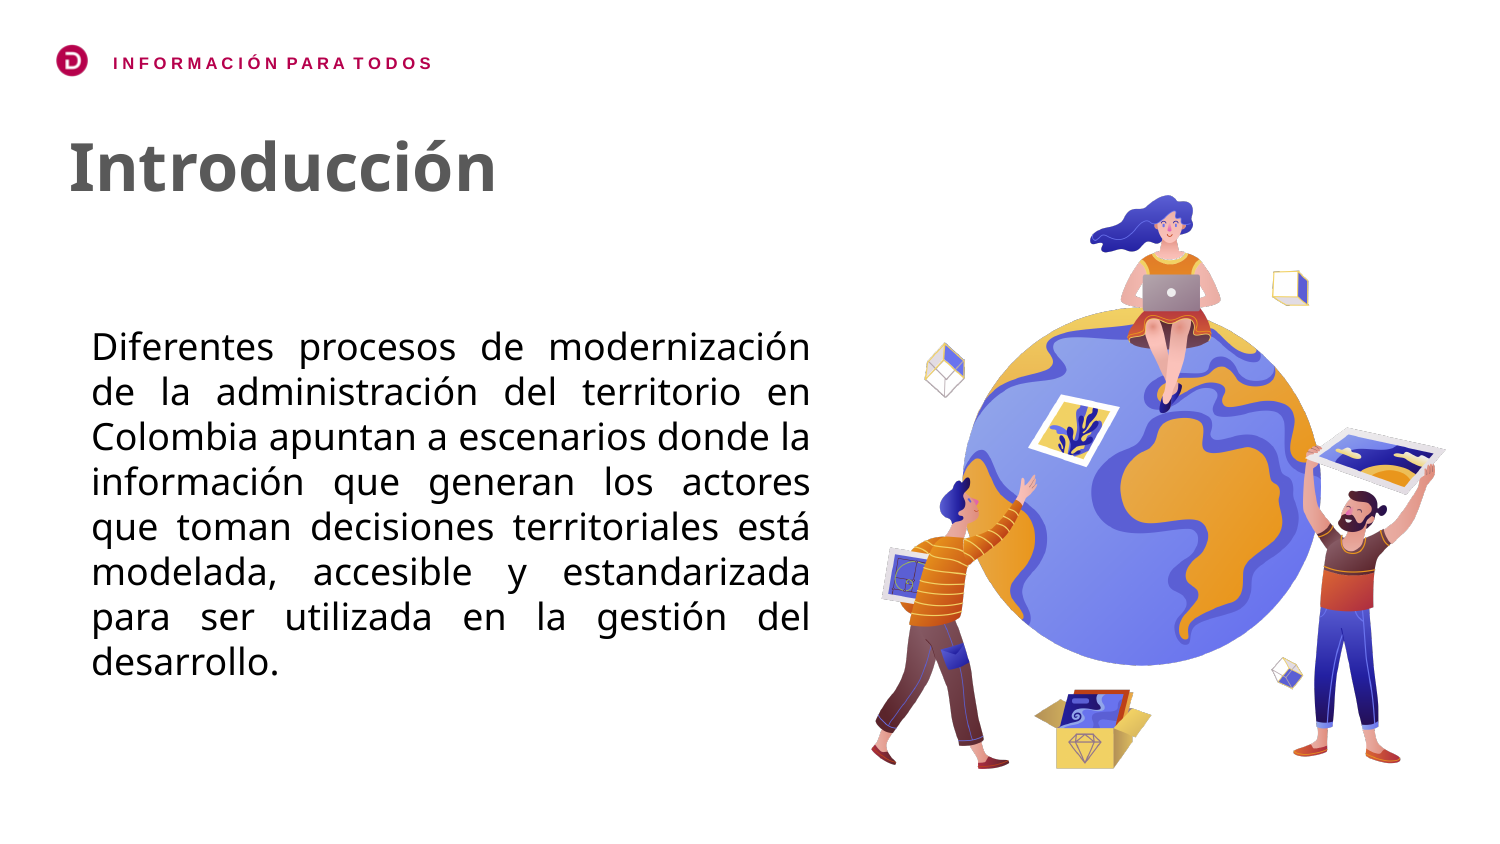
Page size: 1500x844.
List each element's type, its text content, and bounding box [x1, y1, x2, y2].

title Introducción [54, 117, 562, 225]
picture [871, 194, 1446, 769]
text_box Diferentes procesos de modernización de la administración del territorio en Colombia apuntan a escenarios donde la información que generan los actores que toman decisiones territoriales está modelada, accesible y estandarizada para ser utilizada en la gestión del desarrollo. [76, 315, 827, 690]
picture [53, 42, 91, 79]
